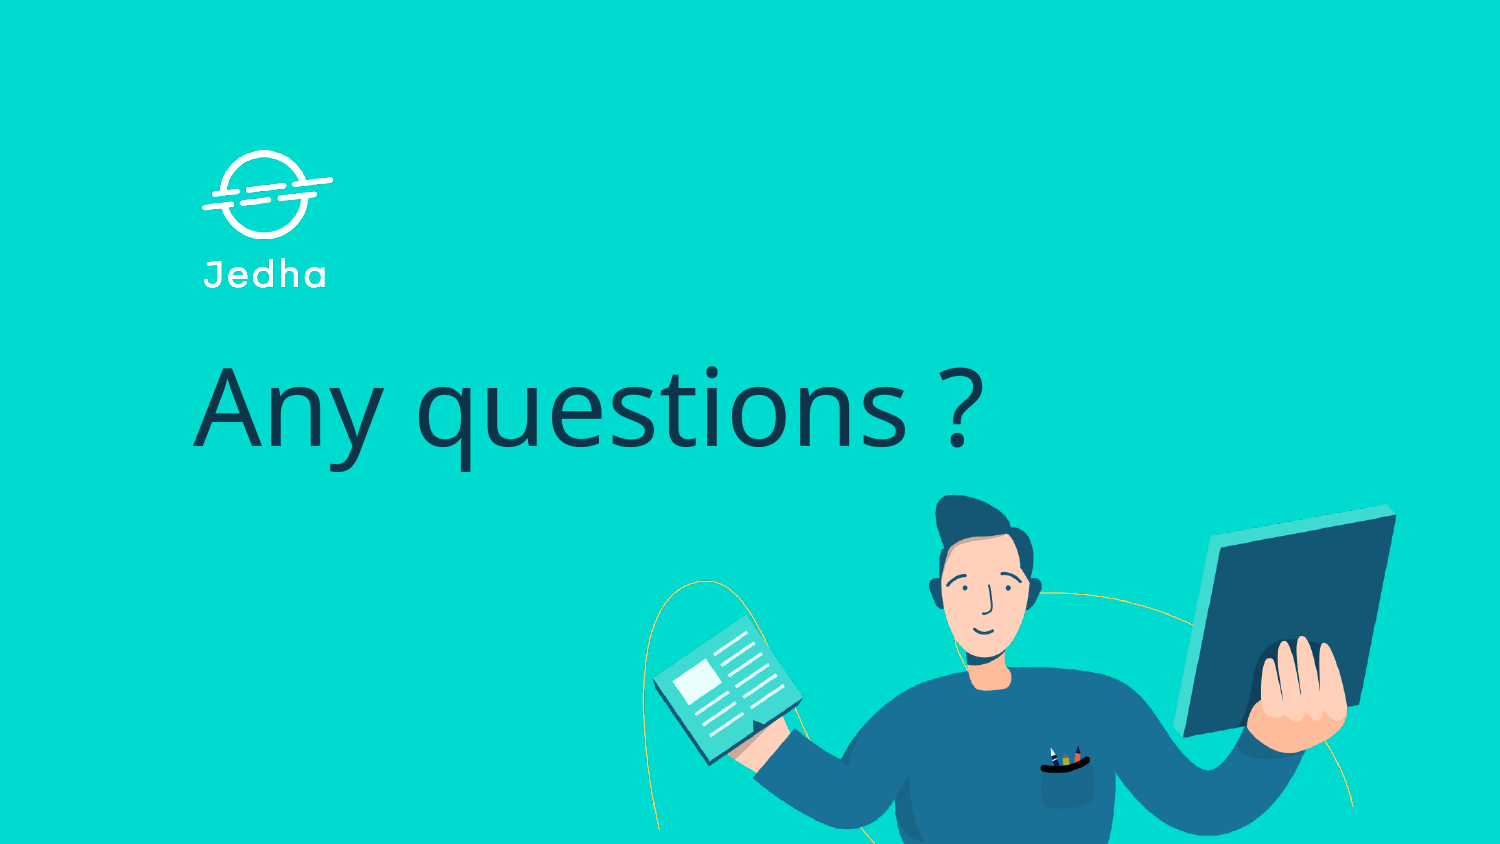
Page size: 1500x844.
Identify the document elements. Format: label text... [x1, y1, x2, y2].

title Any questions ? [178, 323, 1208, 438]
picture [642, 492, 1398, 844]
picture [201, 149, 334, 289]
